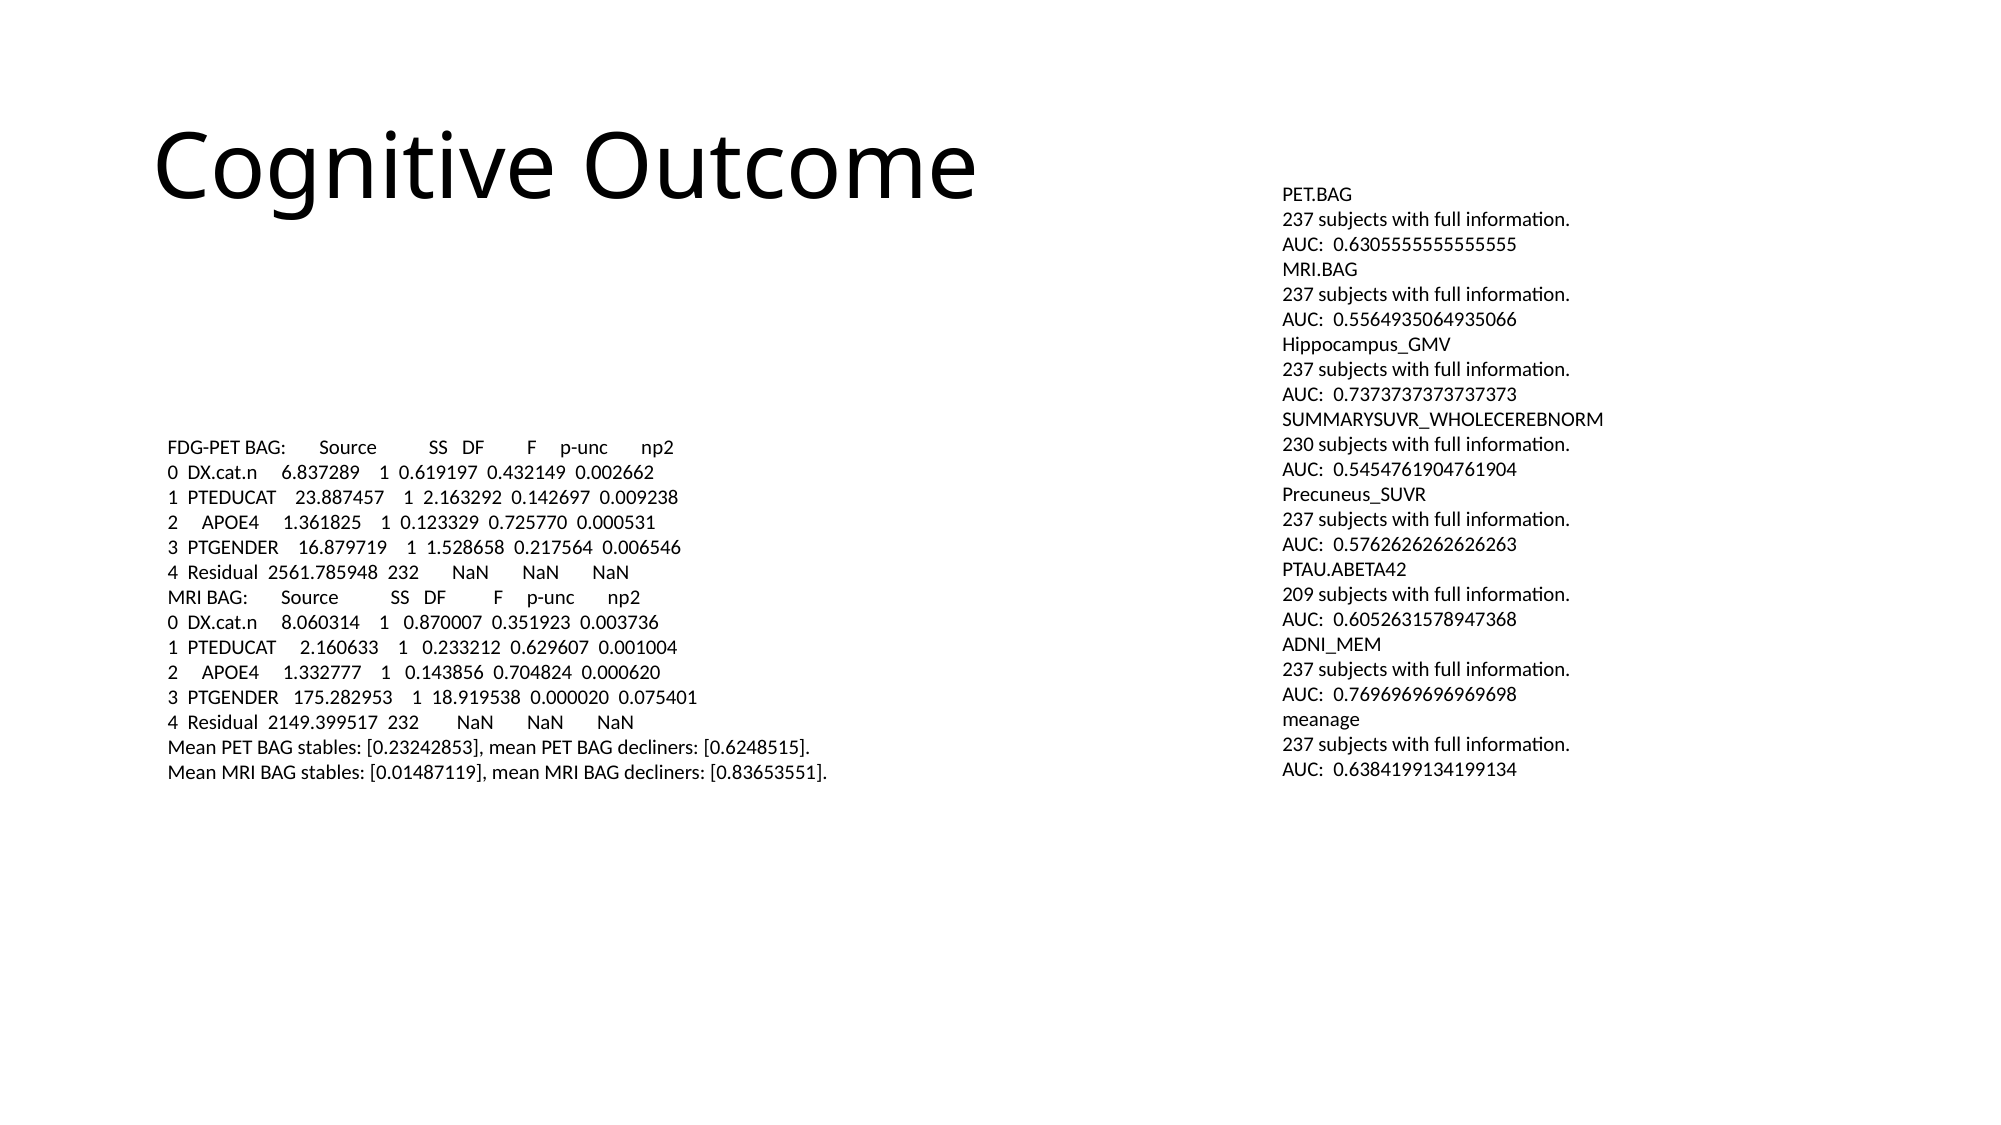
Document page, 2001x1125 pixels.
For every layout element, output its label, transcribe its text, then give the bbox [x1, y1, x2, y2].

text_box FDG-PET BAG: Source SS DF F p-unc np2 0 DX.cat.n 6.837289 1 0.619197 0.432149 0.002662 1 PTEDUCAT 23.887457 1 2.163292 0.142697 0.009238 2 APOE4 1.361825 1 0.123329 0.725770 0.000531 3 PTGENDER 16.879719 1 1.528658 0.217564 0.006546 4 Residual 2561.785948 232 NaN NaN NaN MRI BAG: Source SS DF F p-unc np2 0 DX.cat.n 8.060314 1 0.870007 0.351923 0.003736 1 PTEDUCAT 2.160633 1 0.233212 0.629607 0.001004 2 APOE4 1.332777 1 0.143856 0.704824 0.000620 3 PTGENDER 175.282953 1 18.919538 0.000020 0.075401 4 Residual 2149.399517 232 NaN NaN NaN Mean PET BAG stables: [0.23242853], mean PET BAG decliners: [0.6248515]. Mean MRI BAG stables: [0.01487119], mean MRI BAG decliners: [0.83653551]. [152, 426, 1212, 791]
text_box PET.BAG 237 subjects with full information. AUC: 0.6305555555555555 MRI.BAG 237 subjects with full information. AUC: 0.5564935064935066 Hippocampus_GMV 237 subjects with full information. AUC: 0.7373737373737373 SUMMARYSUVR_WHOLECEREBNORM 230 subjects with full information. AUC: 0.5454761904761904 Precuneus_SUVR 237 subjects with full information. AUC: 0.5762626262626263 PTAU.ABETA42 209 subjects with full information. AUC: 0.6052631578947368 ADNI_MEM 237 subjects with full information. AUC: 0.7696969696969698 meanage 237 subjects with full information. AUC: 0.6384199134199134 [1267, 173, 1706, 788]
title Cognitive Outcome [137, 59, 1863, 278]
